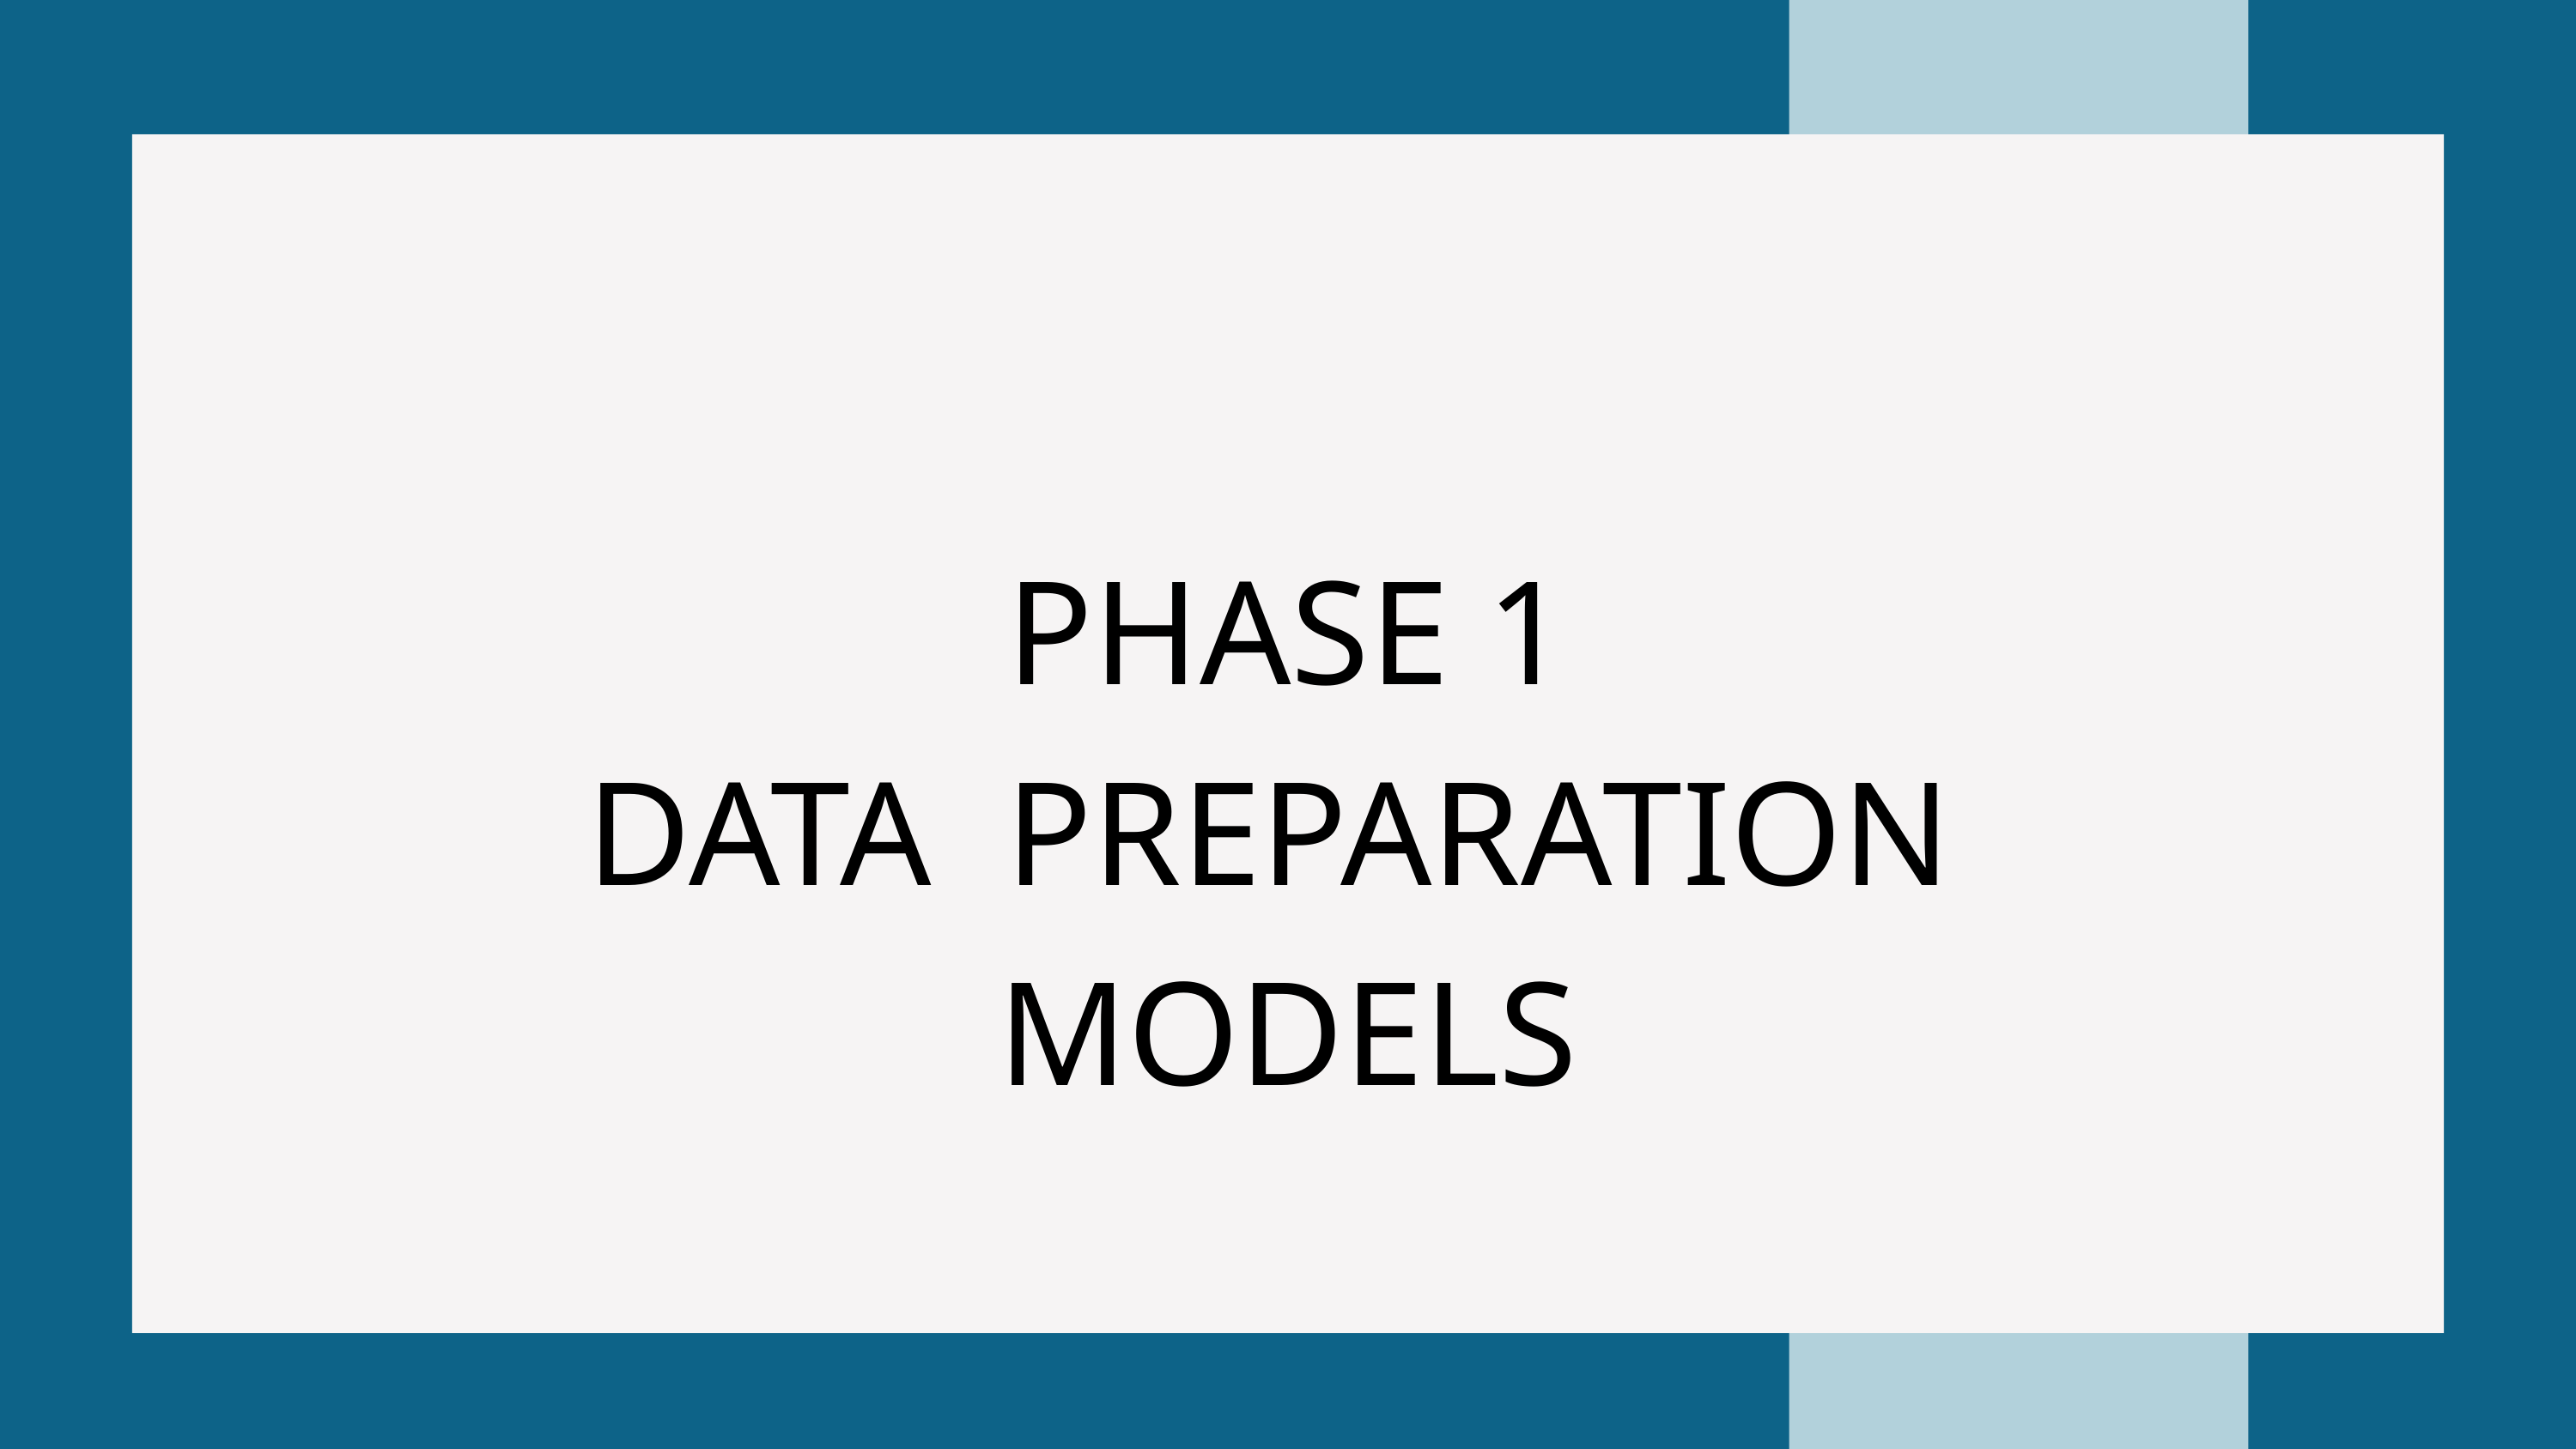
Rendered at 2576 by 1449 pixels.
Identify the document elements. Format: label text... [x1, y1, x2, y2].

text_box [131, 134, 2445, 1333]
text_box [1789, 1333, 2249, 1449]
text_box [1789, 0, 2249, 134]
text_box PHASE 1 DATA PREPARATION MODELS [480, 512, 2096, 1114]
